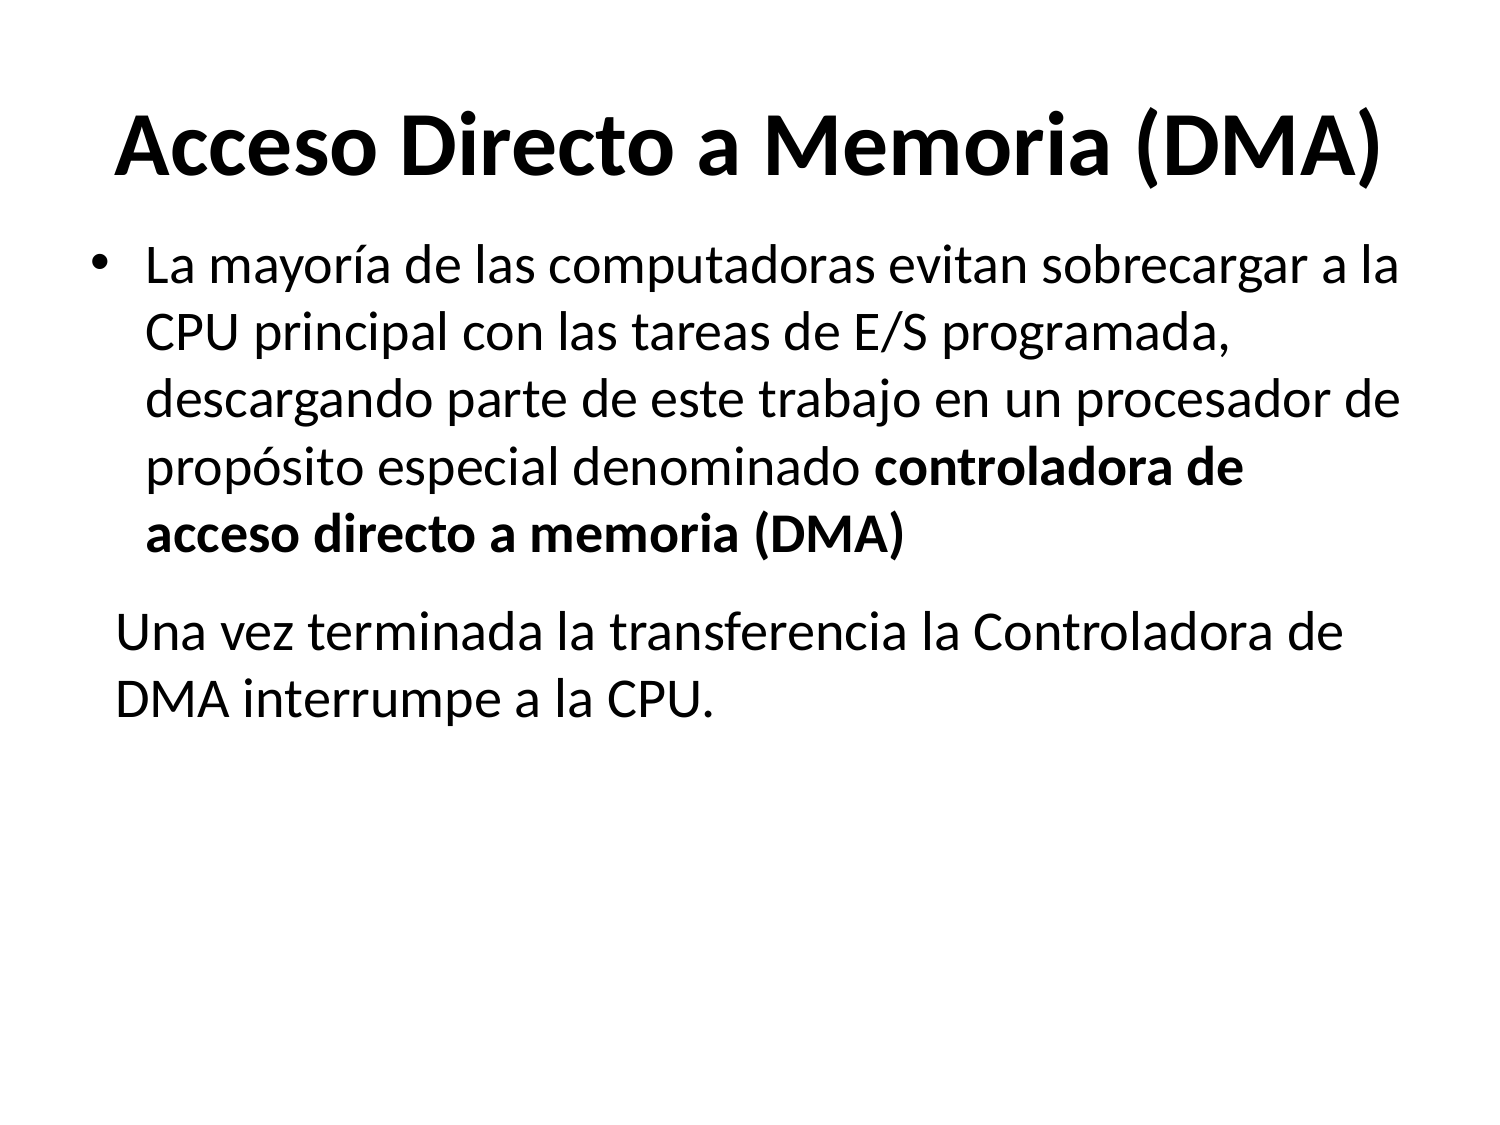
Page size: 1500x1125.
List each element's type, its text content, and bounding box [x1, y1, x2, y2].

text_box Una vez terminada la transferencia la Controladora de DMA interrumpe a la CPU. [100, 586, 1451, 750]
list La mayoría de las computadoras evitan sobrecargar a la CPU principal con las tareas de E/S programada, descargando parte de este trabajo en un procesador de propósito especial denominado controladora de acceso directo a memoria (DMA) [75, 219, 1425, 575]
title Acceso Directo a Memoria (DMA) [75, 45, 1425, 219]
